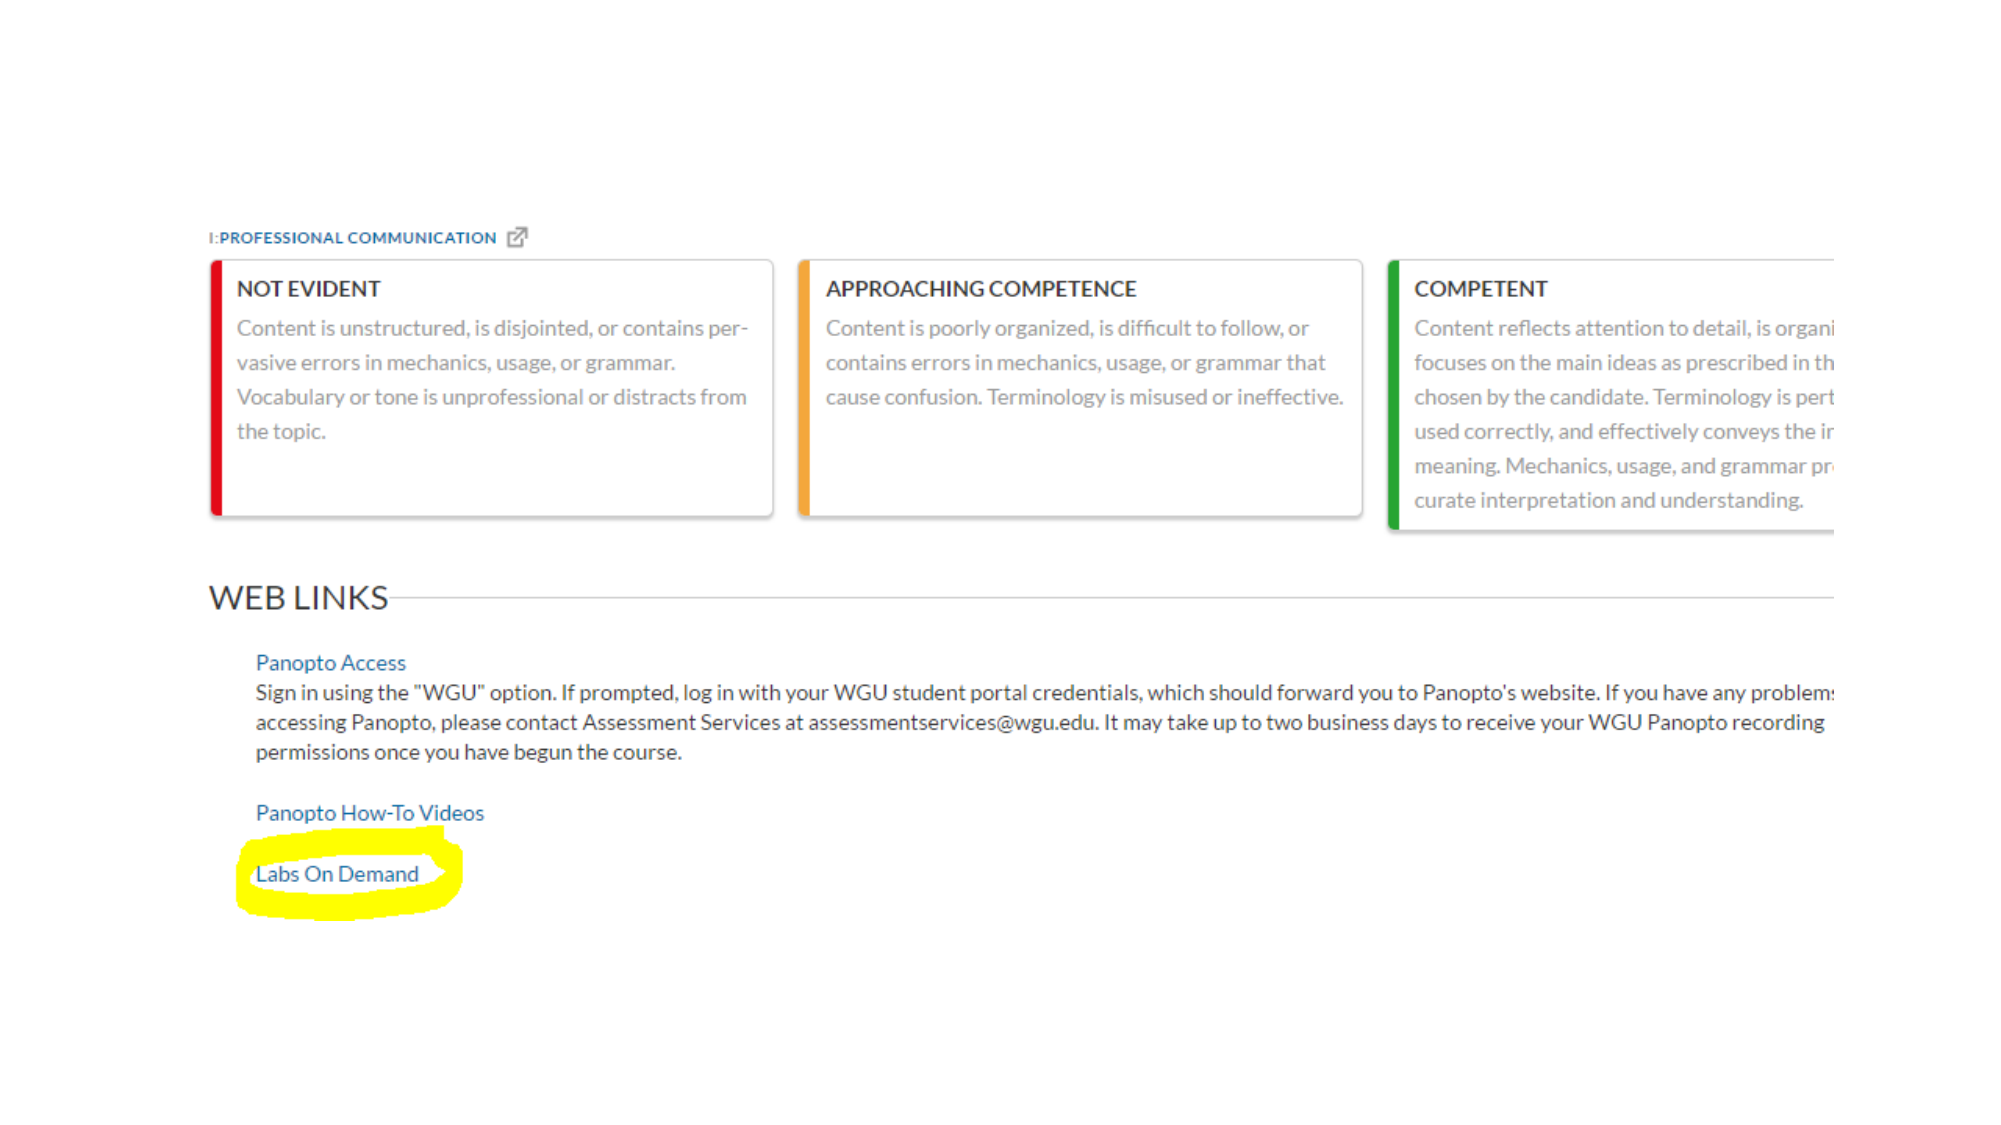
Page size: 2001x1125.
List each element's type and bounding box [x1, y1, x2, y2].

picture [166, 203, 1834, 921]
